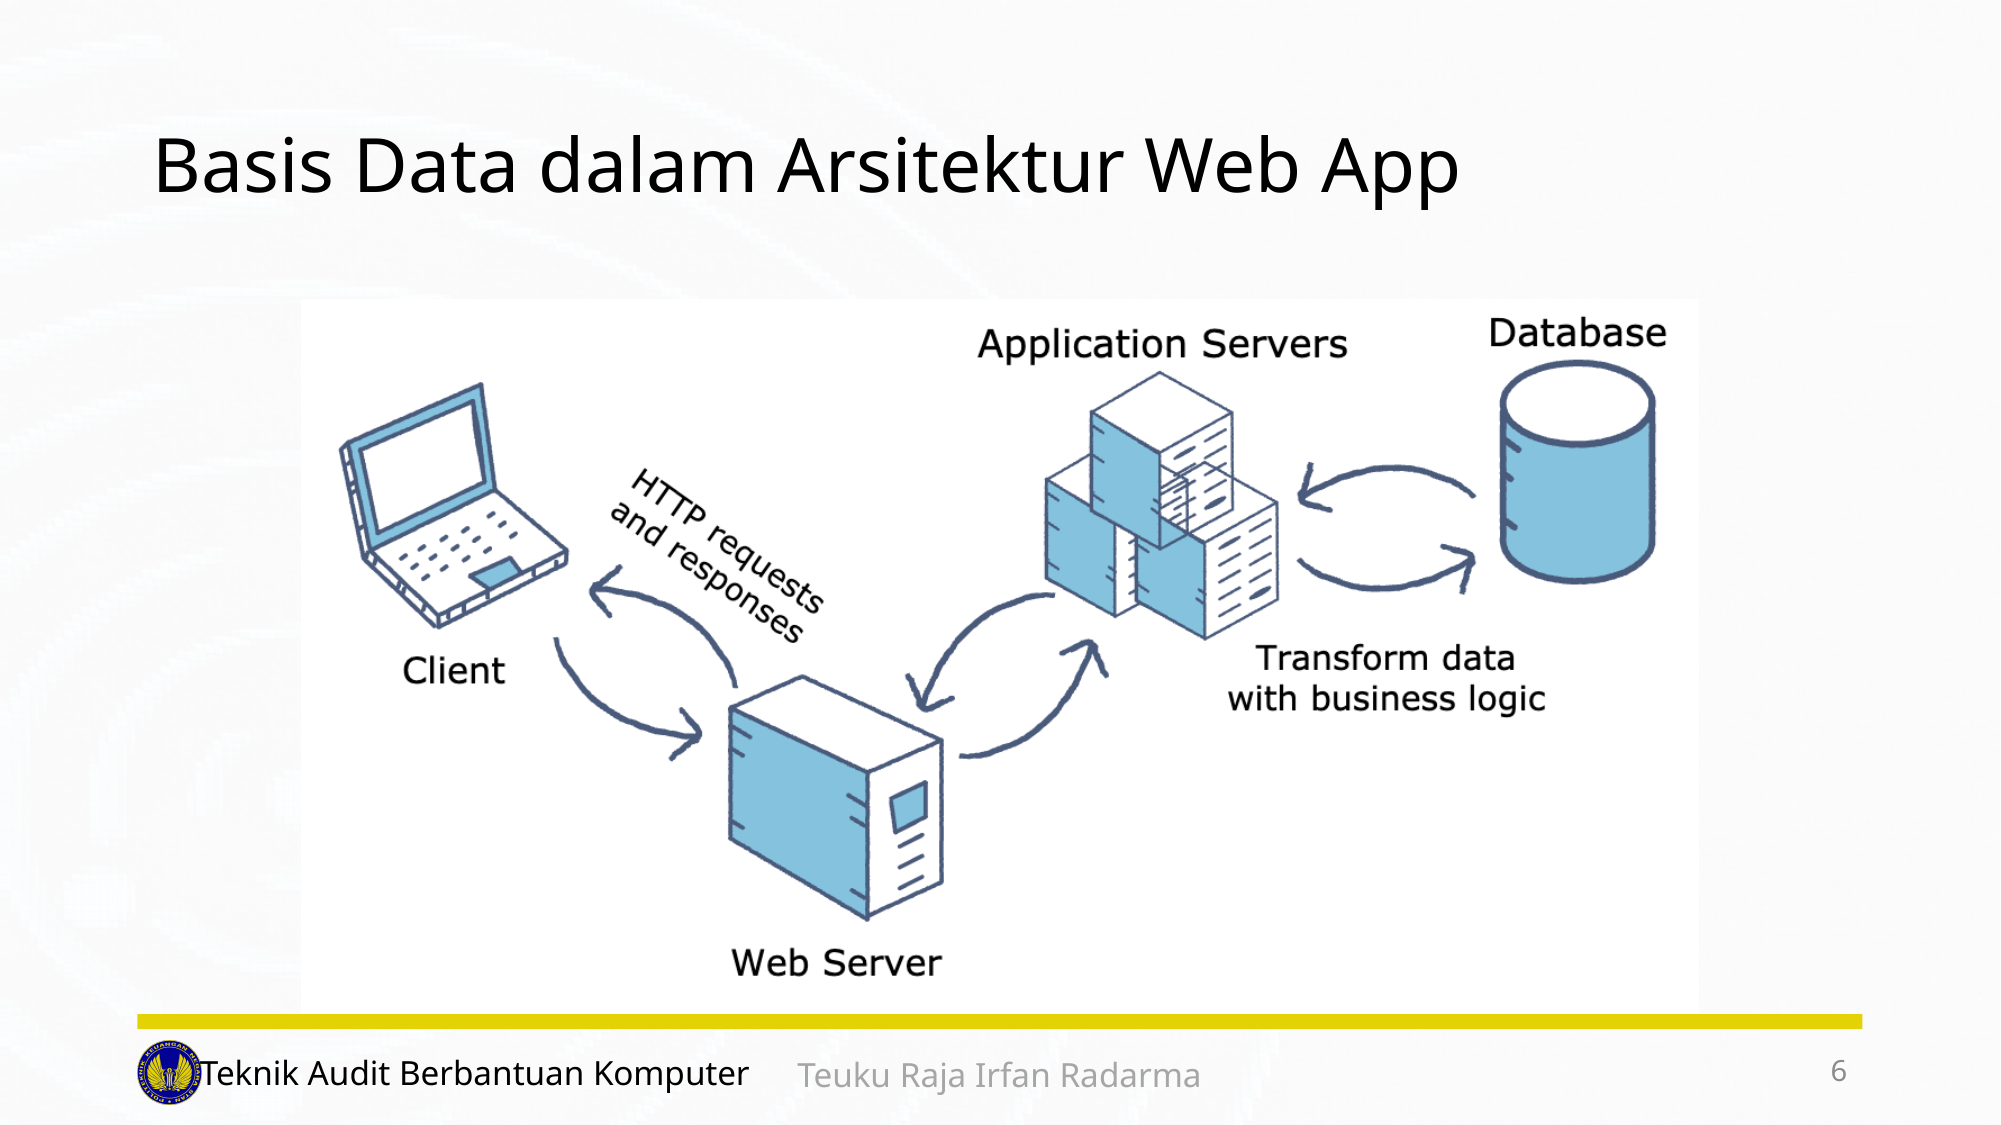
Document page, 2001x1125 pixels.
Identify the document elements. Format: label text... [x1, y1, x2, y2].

picture [137, 1040, 202, 1105]
slide_number 6 [1412, 1042, 1863, 1103]
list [301, 299, 1698, 1014]
title Basis Data dalam Arsitektur Web App [137, 59, 1863, 278]
